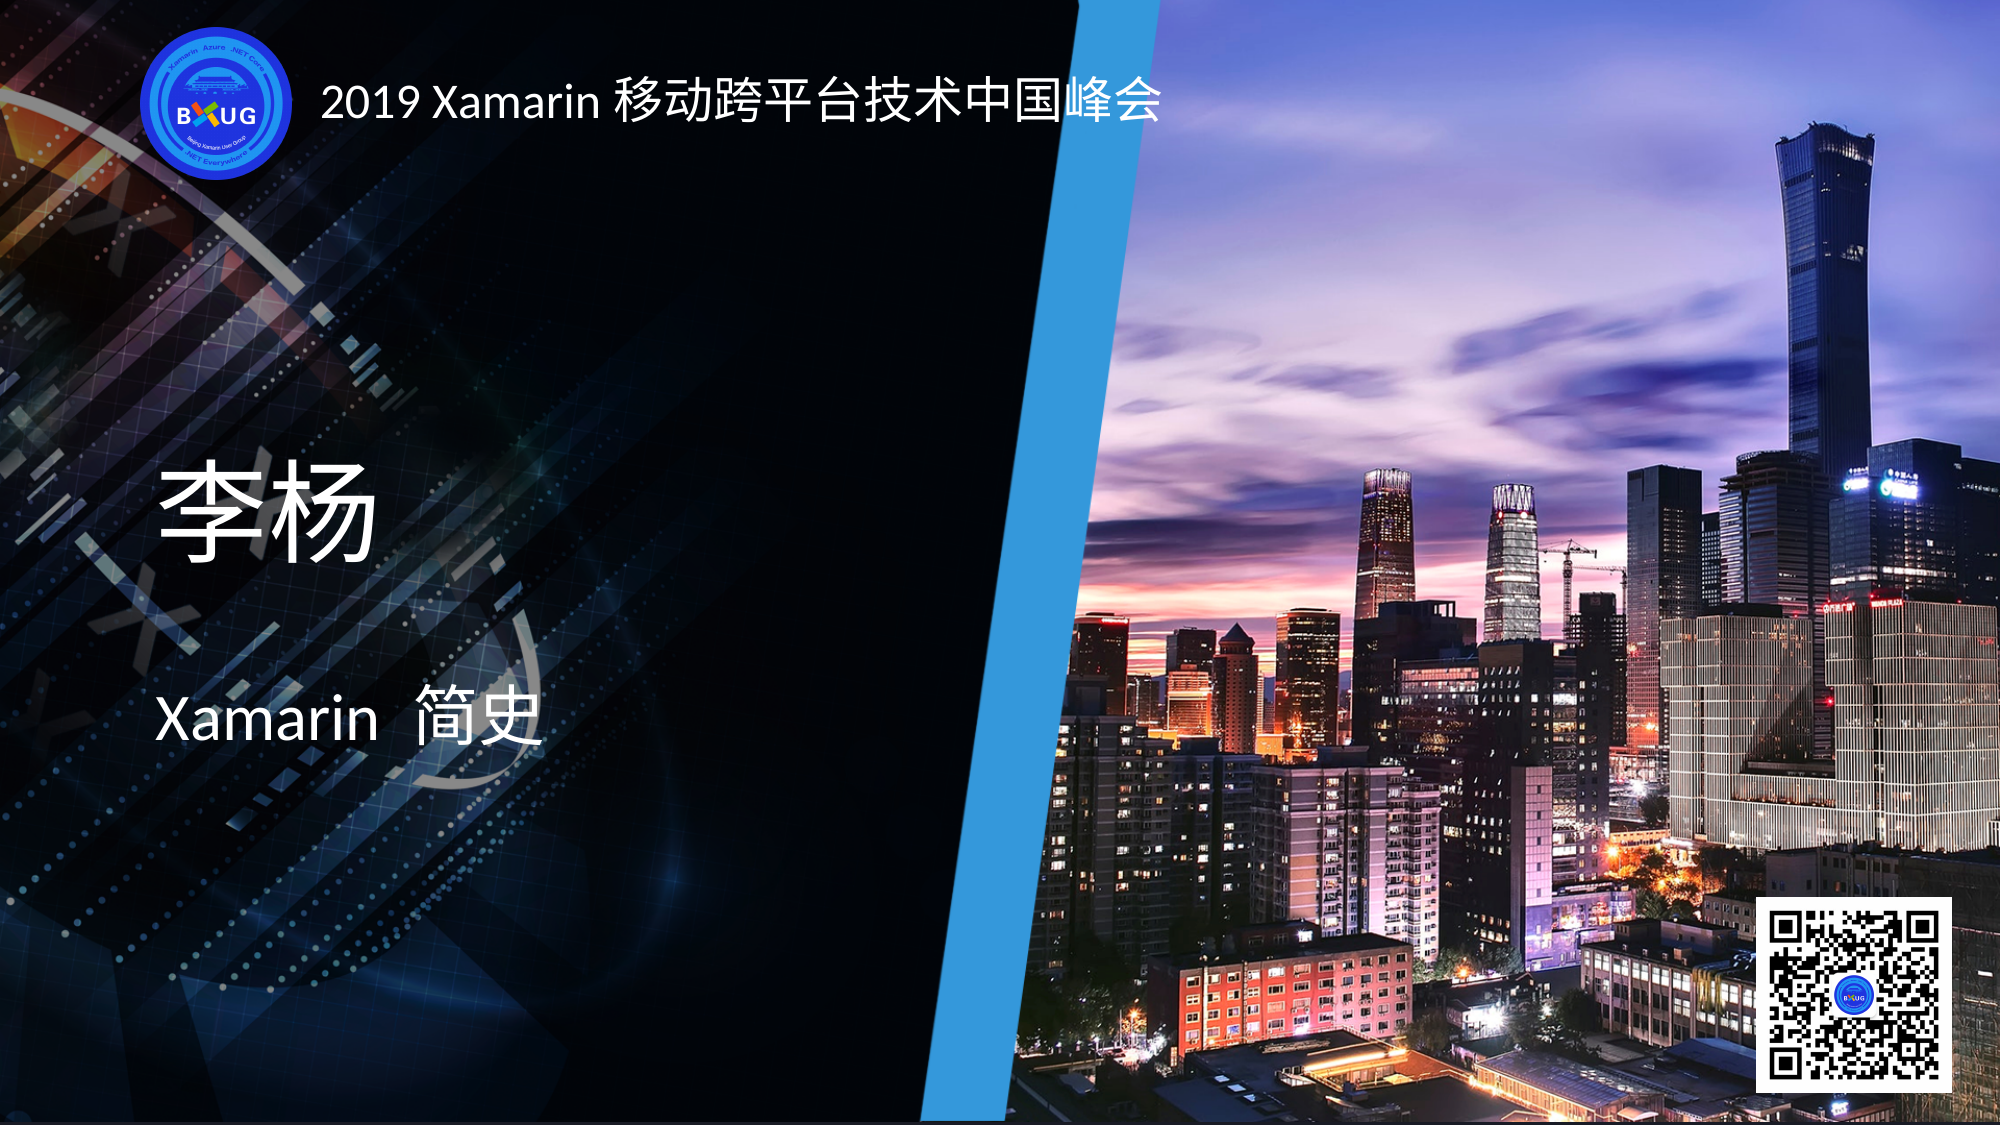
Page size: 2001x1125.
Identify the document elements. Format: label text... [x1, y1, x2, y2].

picture [0, 0, 2000, 1122]
list 李杨 [140, 449, 1182, 587]
list Xamarin 简史 [140, 675, 1123, 761]
